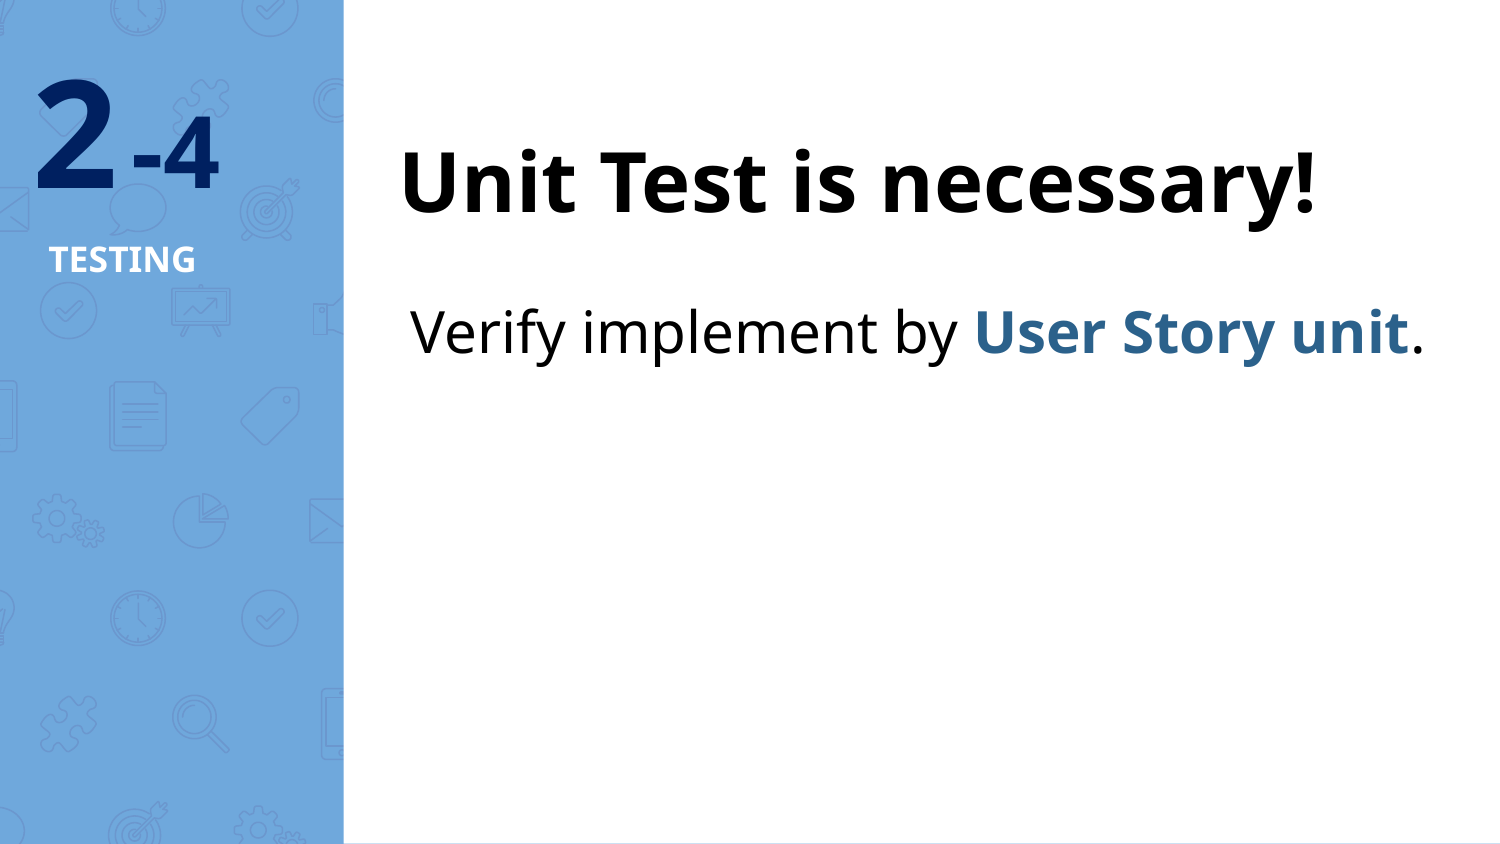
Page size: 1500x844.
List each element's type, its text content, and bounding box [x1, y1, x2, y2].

title TESTING [33, 222, 343, 363]
text_box Unit Test is necessary! [383, 114, 1459, 245]
slide_number 2 -4 [17, 23, 315, 230]
text_box Verify implement by User Story unit. [395, 280, 1471, 611]
